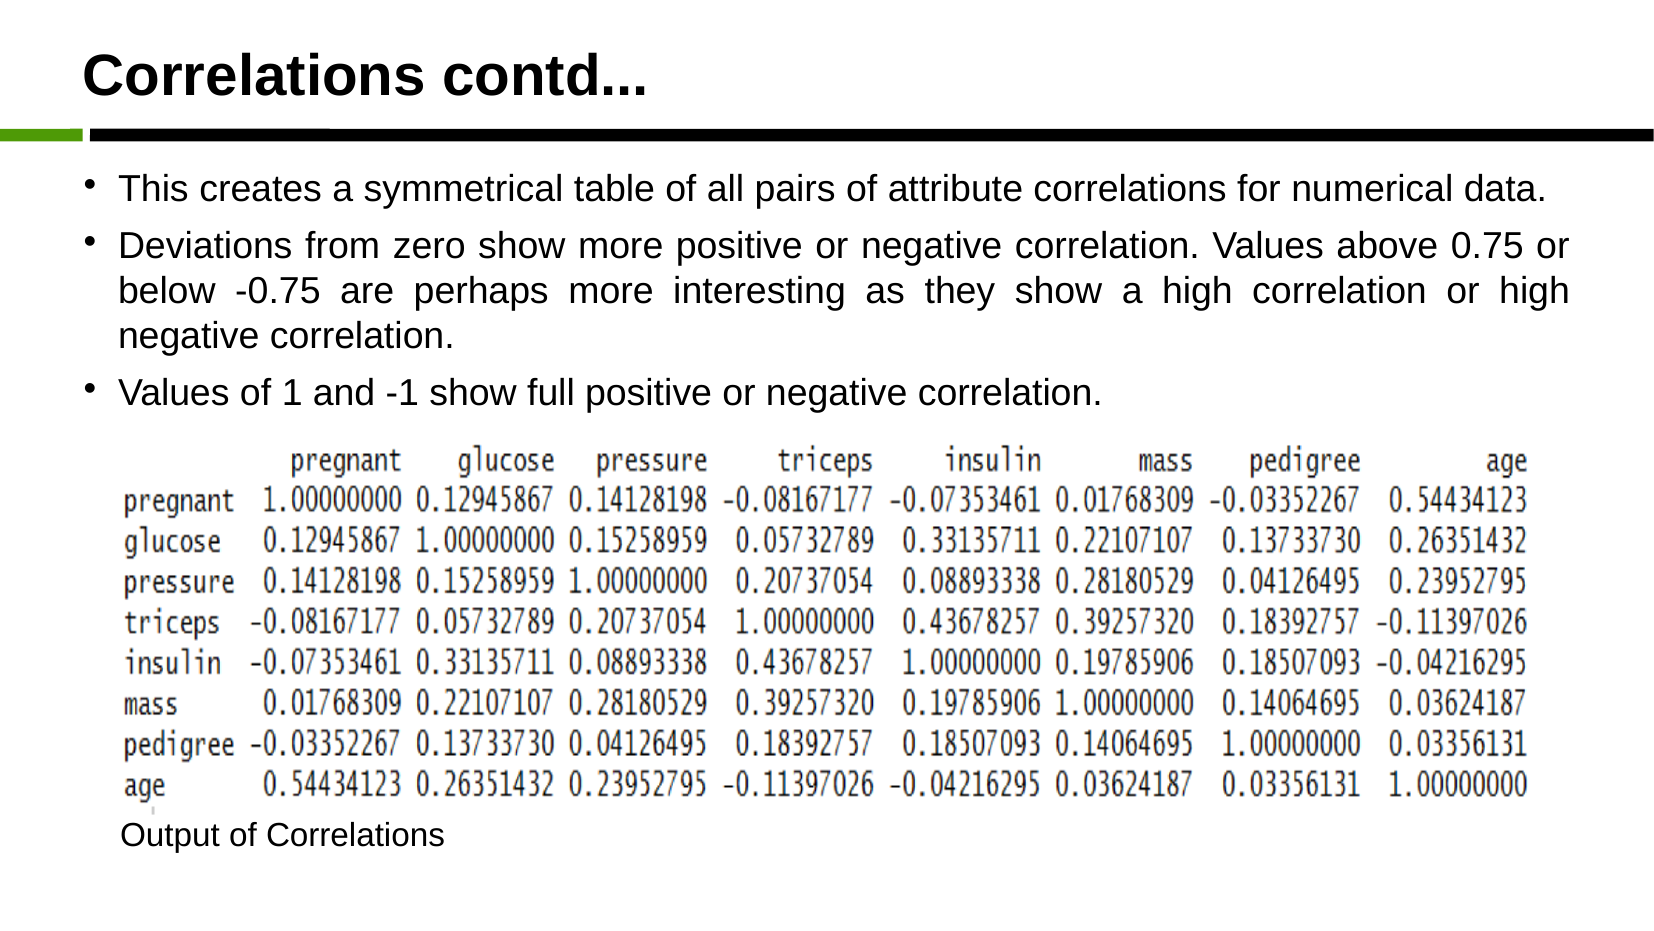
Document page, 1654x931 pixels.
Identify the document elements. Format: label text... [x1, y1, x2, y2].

text_box Output of Correlations [105, 805, 705, 857]
picture [118, 440, 1544, 815]
text_box This creates a symmetrical table of all pairs of attribute correlations for numerical data. Deviations from zero show more positive or negative correlation. Values above 0.75 or below -0.75 are perhaps more interesting as they show a high correlation or high negative correlation. Values of 1 and -1 show full positive or negative correlation. [82, 164, 1571, 704]
text_box Correlations contd... [82, 37, 1571, 164]
